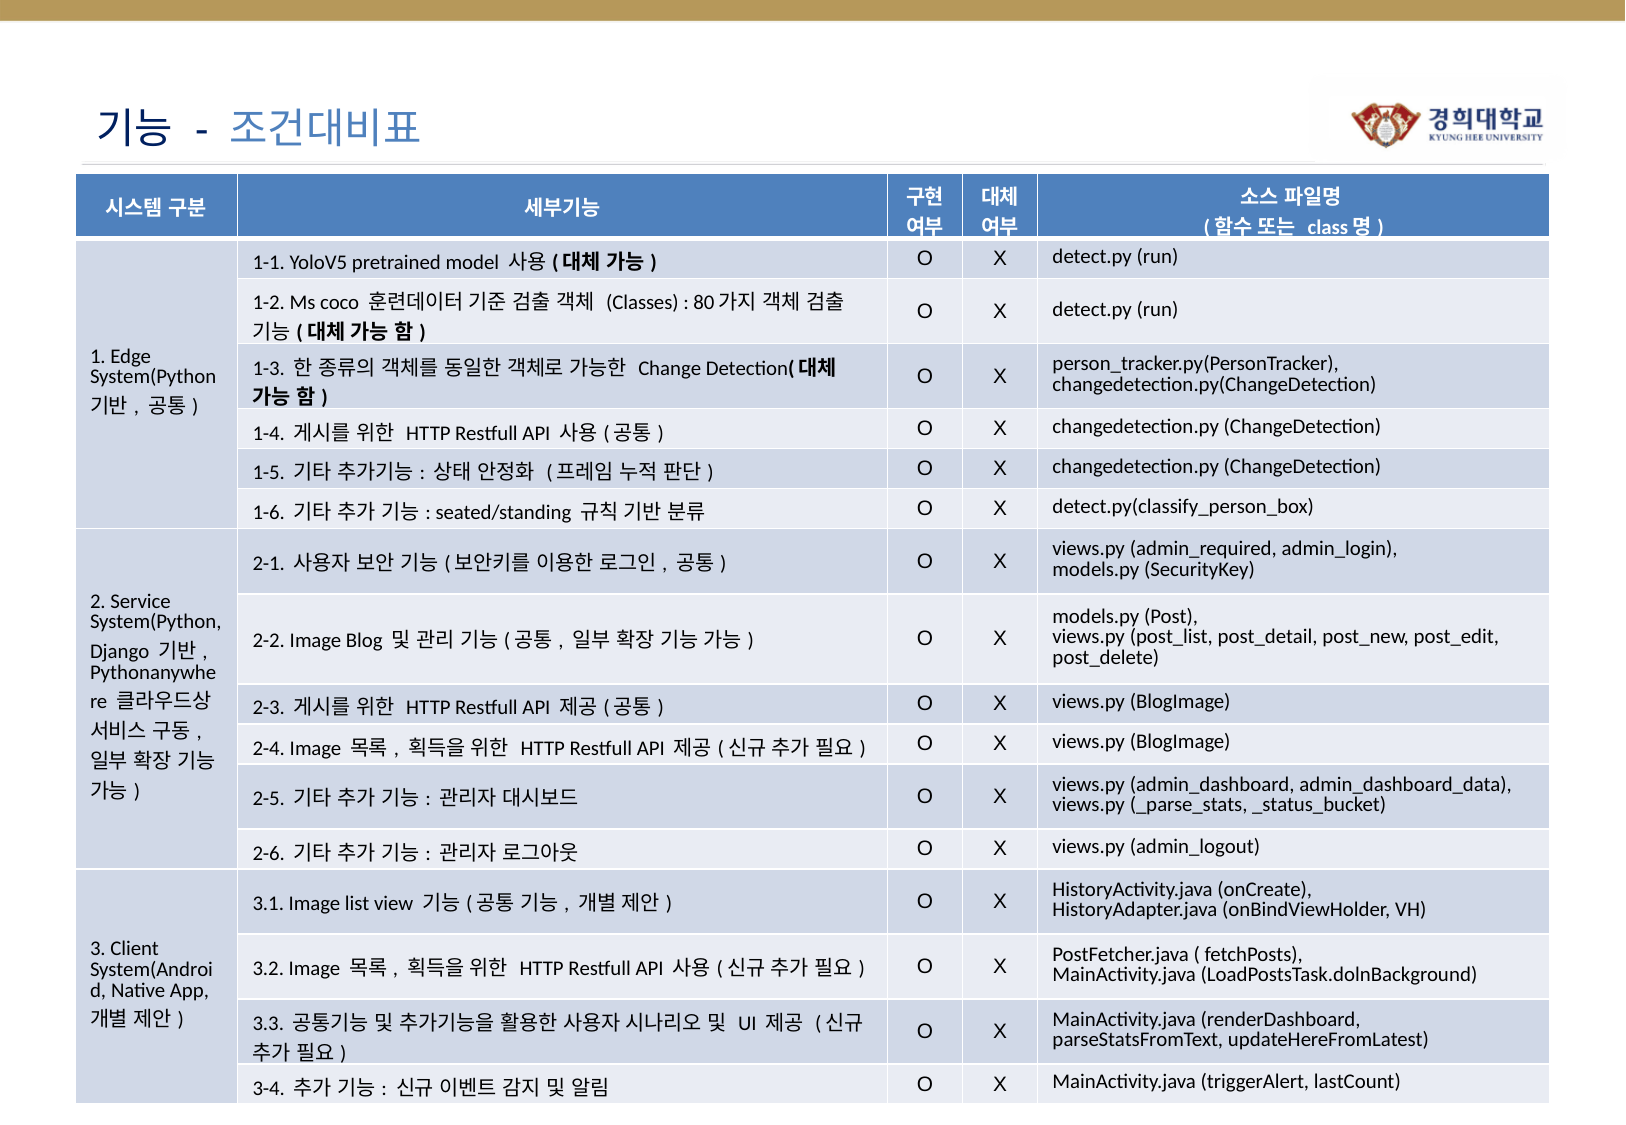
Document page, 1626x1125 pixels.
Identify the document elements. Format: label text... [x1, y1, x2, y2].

table_cell 3.2. Image 목록, 획득을 위한 HTTP Restfull API 사용(신규 추가 필요) [238, 935, 887, 998]
table_cell O [888, 765, 962, 828]
table_cell 2-3. 게시를 위한 HTTP Restfull API 제공(공통) [238, 685, 887, 723]
table_cell O [888, 595, 962, 683]
table_cell X [963, 344, 1037, 408]
table_cell views.py (admin_dashboard, admin_dashboard_data), views.py (_parse_stats, _status_bucket) [1038, 765, 1549, 828]
table_cell 1-1. YoloV5 pretrained model 사용(대체 가능) [238, 241, 887, 278]
table_cell O [888, 241, 962, 278]
table_cell X [963, 725, 1037, 763]
table_cell O [888, 830, 962, 868]
table_cell O [888, 489, 962, 528]
table_cell 3.3. 공통기능 및 추가기능을 활용한 사용자 시나리오 및 UI 제공 (신규 추가 필요) [238, 1000, 887, 1063]
table_cell 1-3. 한 종류의 객체를 동일한 객체로 가능한 Change Detection(대체 가능 함) [238, 344, 887, 408]
table_cell O [888, 279, 962, 343]
table_cell 1-6. 기타 추가 기능: seated/standing 규칙 기반 분류 [238, 489, 887, 528]
table_cell X [963, 685, 1037, 723]
table_cell X [963, 870, 1037, 933]
table_cell models.py (Post), views.py (post_list, post_detail, post_new, post_edit, post_delete) [1038, 595, 1549, 683]
title 기능 - 조건대비표 [94, 100, 1213, 172]
table_cell detect.py (run) [1038, 241, 1549, 278]
table_cell 1-5. 기타 추가기능: 상태 안정화 (프레임 누적 판단) [238, 449, 887, 488]
table_cell O [888, 449, 962, 488]
table_cell O [888, 935, 962, 998]
table_cell X [963, 830, 1037, 868]
table_header 소스 파일명 (함수 또는 class명) [1038, 174, 1549, 236]
table_cell O [888, 870, 962, 933]
table_header 구현 여부 [888, 174, 962, 236]
table_cell O [888, 725, 962, 763]
table_cell 3.1. Image list view 기능(공통 기능, 개별 제안) [238, 870, 887, 933]
table_cell X [963, 489, 1037, 528]
table_cell HistoryActivity.java (onCreate), HistoryAdapter.java (onBindViewHolder, VH) [1038, 870, 1549, 933]
table_cell views.py (admin_logout) [1038, 830, 1549, 868]
table_cell MainActivity.java (triggerAlert, lastCount) [1038, 1065, 1549, 1103]
table_cell O [888, 685, 962, 723]
table_cell X [963, 1065, 1037, 1103]
table_cell 3. Client System(Android, Native App, 개별 제안) [76, 870, 237, 1103]
table_cell O [888, 1065, 962, 1103]
table_cell X [963, 241, 1037, 278]
table_cell views.py (BlogImage) [1038, 685, 1549, 723]
table_cell 1-2. Ms coco 훈련데이터 기준 검출 객체 (Classes) : 80가지 객체 검출 기능(대체 가능 함) [238, 279, 887, 343]
table_cell 3-4. 추가 기능: 신규 이벤트 감지 및 알림 [238, 1065, 887, 1103]
table_cell changedetection.py (ChangeDetection) [1038, 409, 1549, 448]
table_cell X [963, 765, 1037, 828]
table_cell PostFetcher.java ( fetchPosts), MainActivity.java (LoadPostsTask.dolnBackground) [1038, 935, 1549, 998]
table_cell changedetection.py (ChangeDetection) [1038, 449, 1549, 488]
table_cell MainActivity.java (renderDashboard, parseStatsFromText, updateHereFromLatest) [1038, 1000, 1549, 1063]
table_header 대체 여부 [963, 174, 1037, 236]
table_cell X [963, 529, 1037, 593]
table_cell 2-2. Image Blog 및 관리 기능(공통, 일부 확장 기능 가능) [238, 595, 887, 683]
table_cell detect.py(classify_person_box) [1038, 489, 1549, 528]
table_cell X [963, 409, 1037, 448]
table_cell detect.py (run) [1038, 279, 1549, 343]
table_header 시스템 구분 [76, 174, 237, 236]
table_cell O [888, 409, 962, 448]
picture [0, 0, 1625, 1125]
table_cell 1-4. 게시를 위한 HTTP Restfull API 사용(공통) [238, 409, 887, 448]
table_cell 2-5. 기타 추가 기능: 관리자 대시보드 [238, 765, 887, 828]
table_cell person_tracker.py(PersonTracker), changedetection.py(ChangeDetection) [1038, 344, 1549, 408]
table_cell 1. Edge System(Python 기반, 공통) [76, 241, 237, 528]
table_cell X [963, 1000, 1037, 1063]
table_cell X [963, 279, 1037, 343]
table_header 세부기능 [238, 174, 887, 236]
table_cell O [888, 1000, 962, 1063]
table_cell 2. Service System(Python, Django 기반, Pythonanywhere 클라우드상 서비스 구동, 일부 확장 기능 가능) [76, 529, 237, 868]
table_cell views.py (BlogImage) [1038, 725, 1549, 763]
table_cell 2-6. 기타 추가 기능: 관리자 로그아웃 [238, 830, 887, 868]
table_cell X [963, 449, 1037, 488]
table_cell 2-4. Image 목록, 획득을 위한 HTTP Restfull API 제공(신규 추가 필요) [238, 725, 887, 763]
table_cell O [888, 344, 962, 408]
table_cell 2-1. 사용자 보안 기능(보안키를 이용한 로그인, 공통) [238, 529, 887, 593]
table_cell X [963, 935, 1037, 998]
table_cell views.py (admin_required, admin_login), models.py (SecurityKey) [1038, 529, 1549, 593]
table_cell X [963, 595, 1037, 683]
table_cell O [888, 529, 962, 593]
